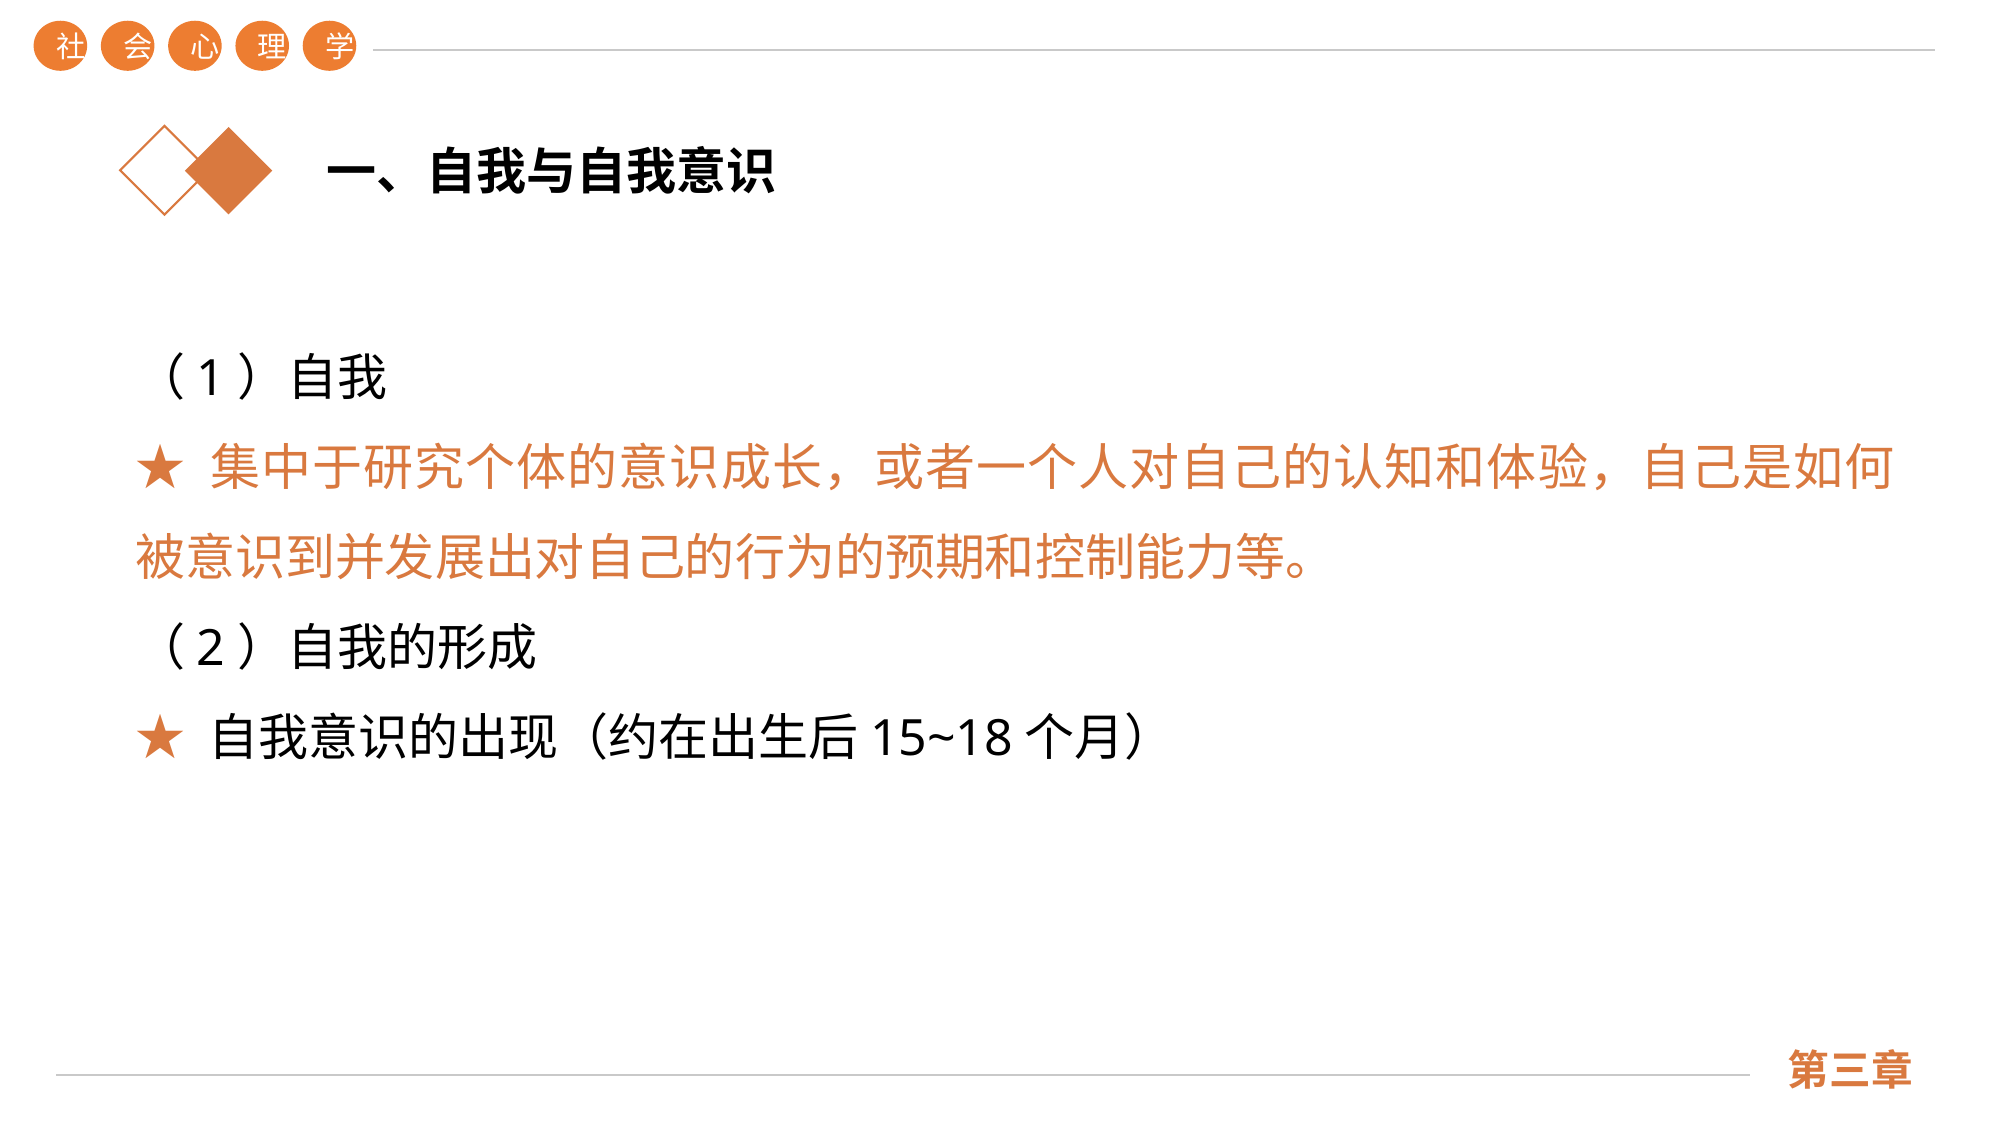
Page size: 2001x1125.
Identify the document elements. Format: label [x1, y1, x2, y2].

text_box [33, 20, 2000, 1102]
